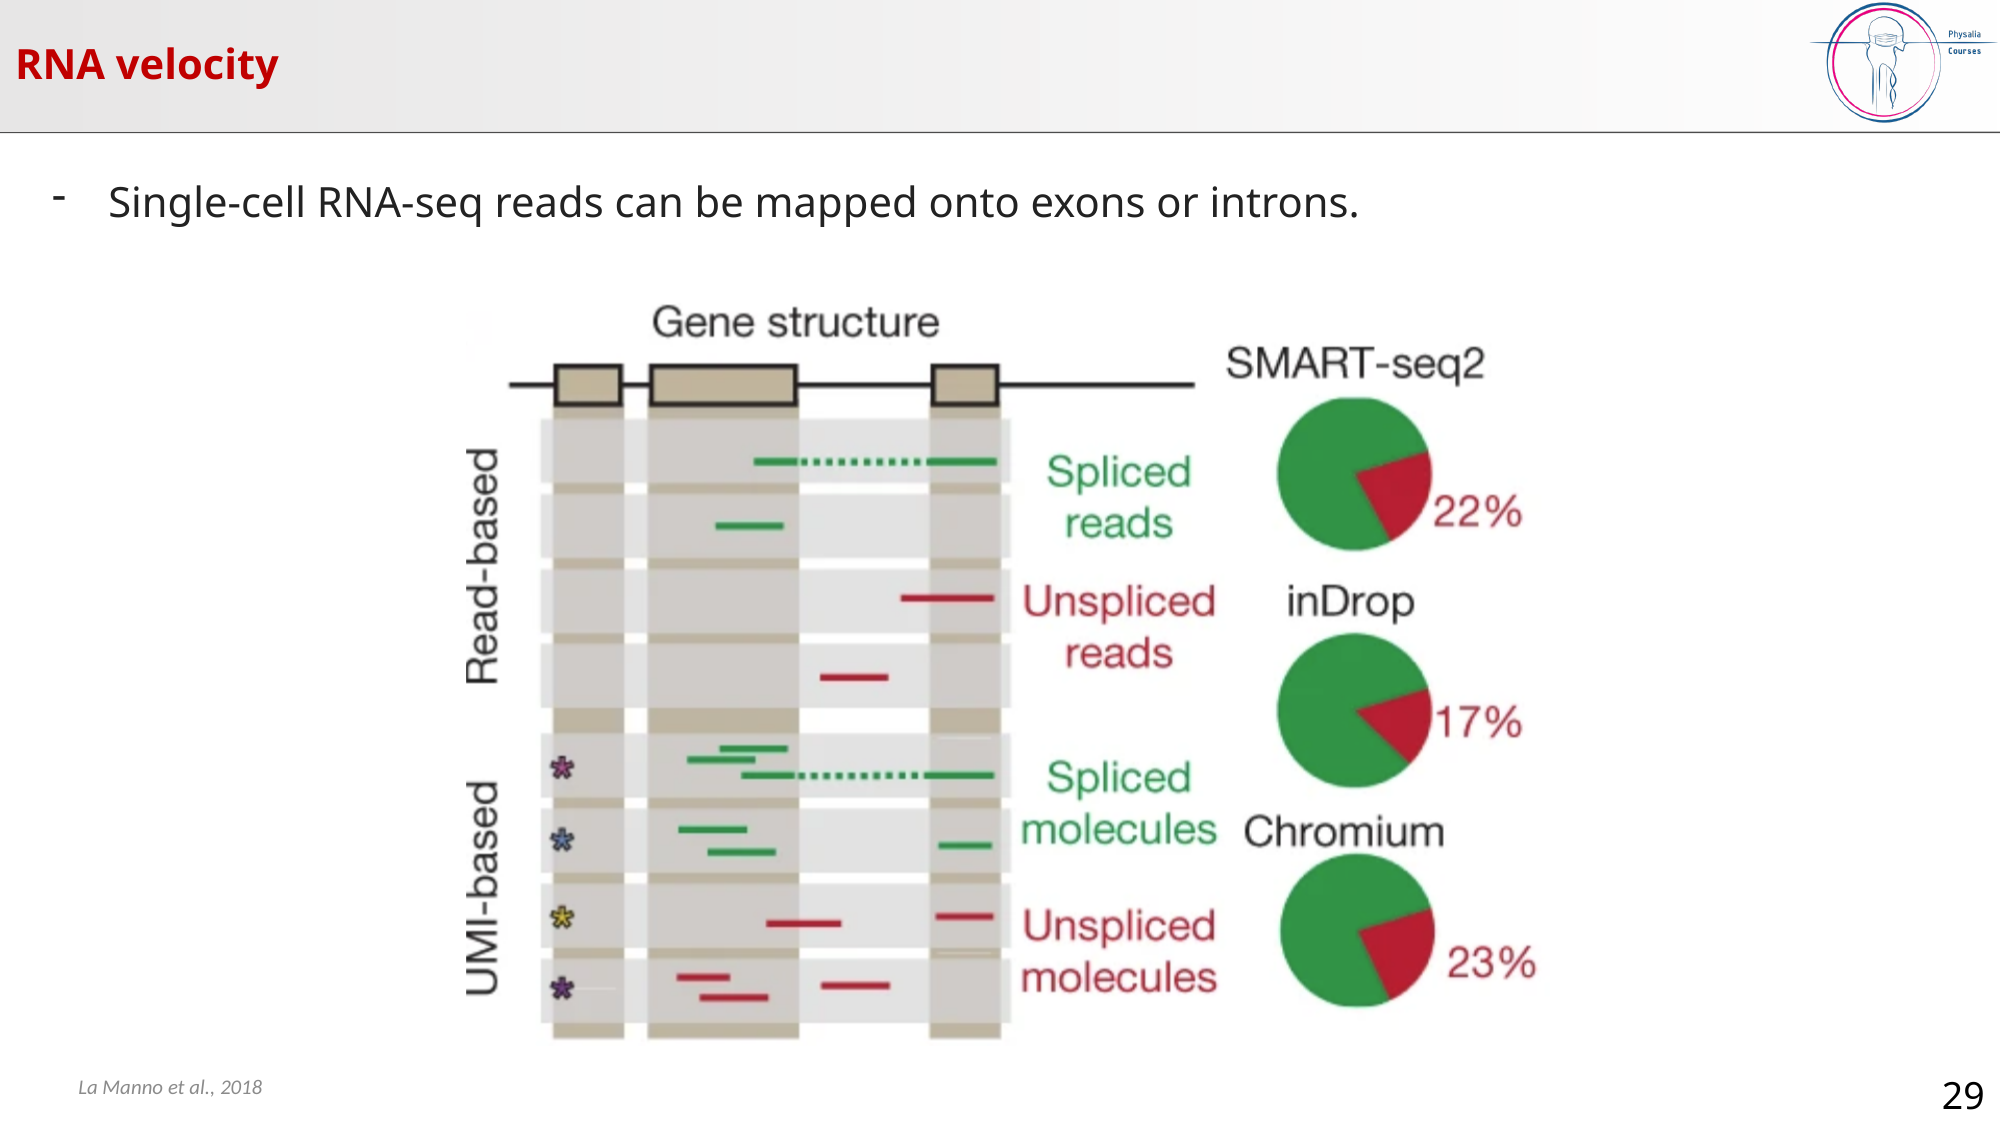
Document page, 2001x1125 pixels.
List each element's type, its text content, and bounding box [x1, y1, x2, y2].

title RNA velocity [0, 0, 2000, 132]
picture [1773, 0, 2000, 130]
list La Manno et al., 2018 [63, 1069, 767, 1121]
picture [466, 299, 1550, 1046]
list Single-cell RNA-seq reads can be mapped onto exons or introns. [18, 143, 1515, 1105]
text_box 29 [1549, 1067, 2000, 1125]
